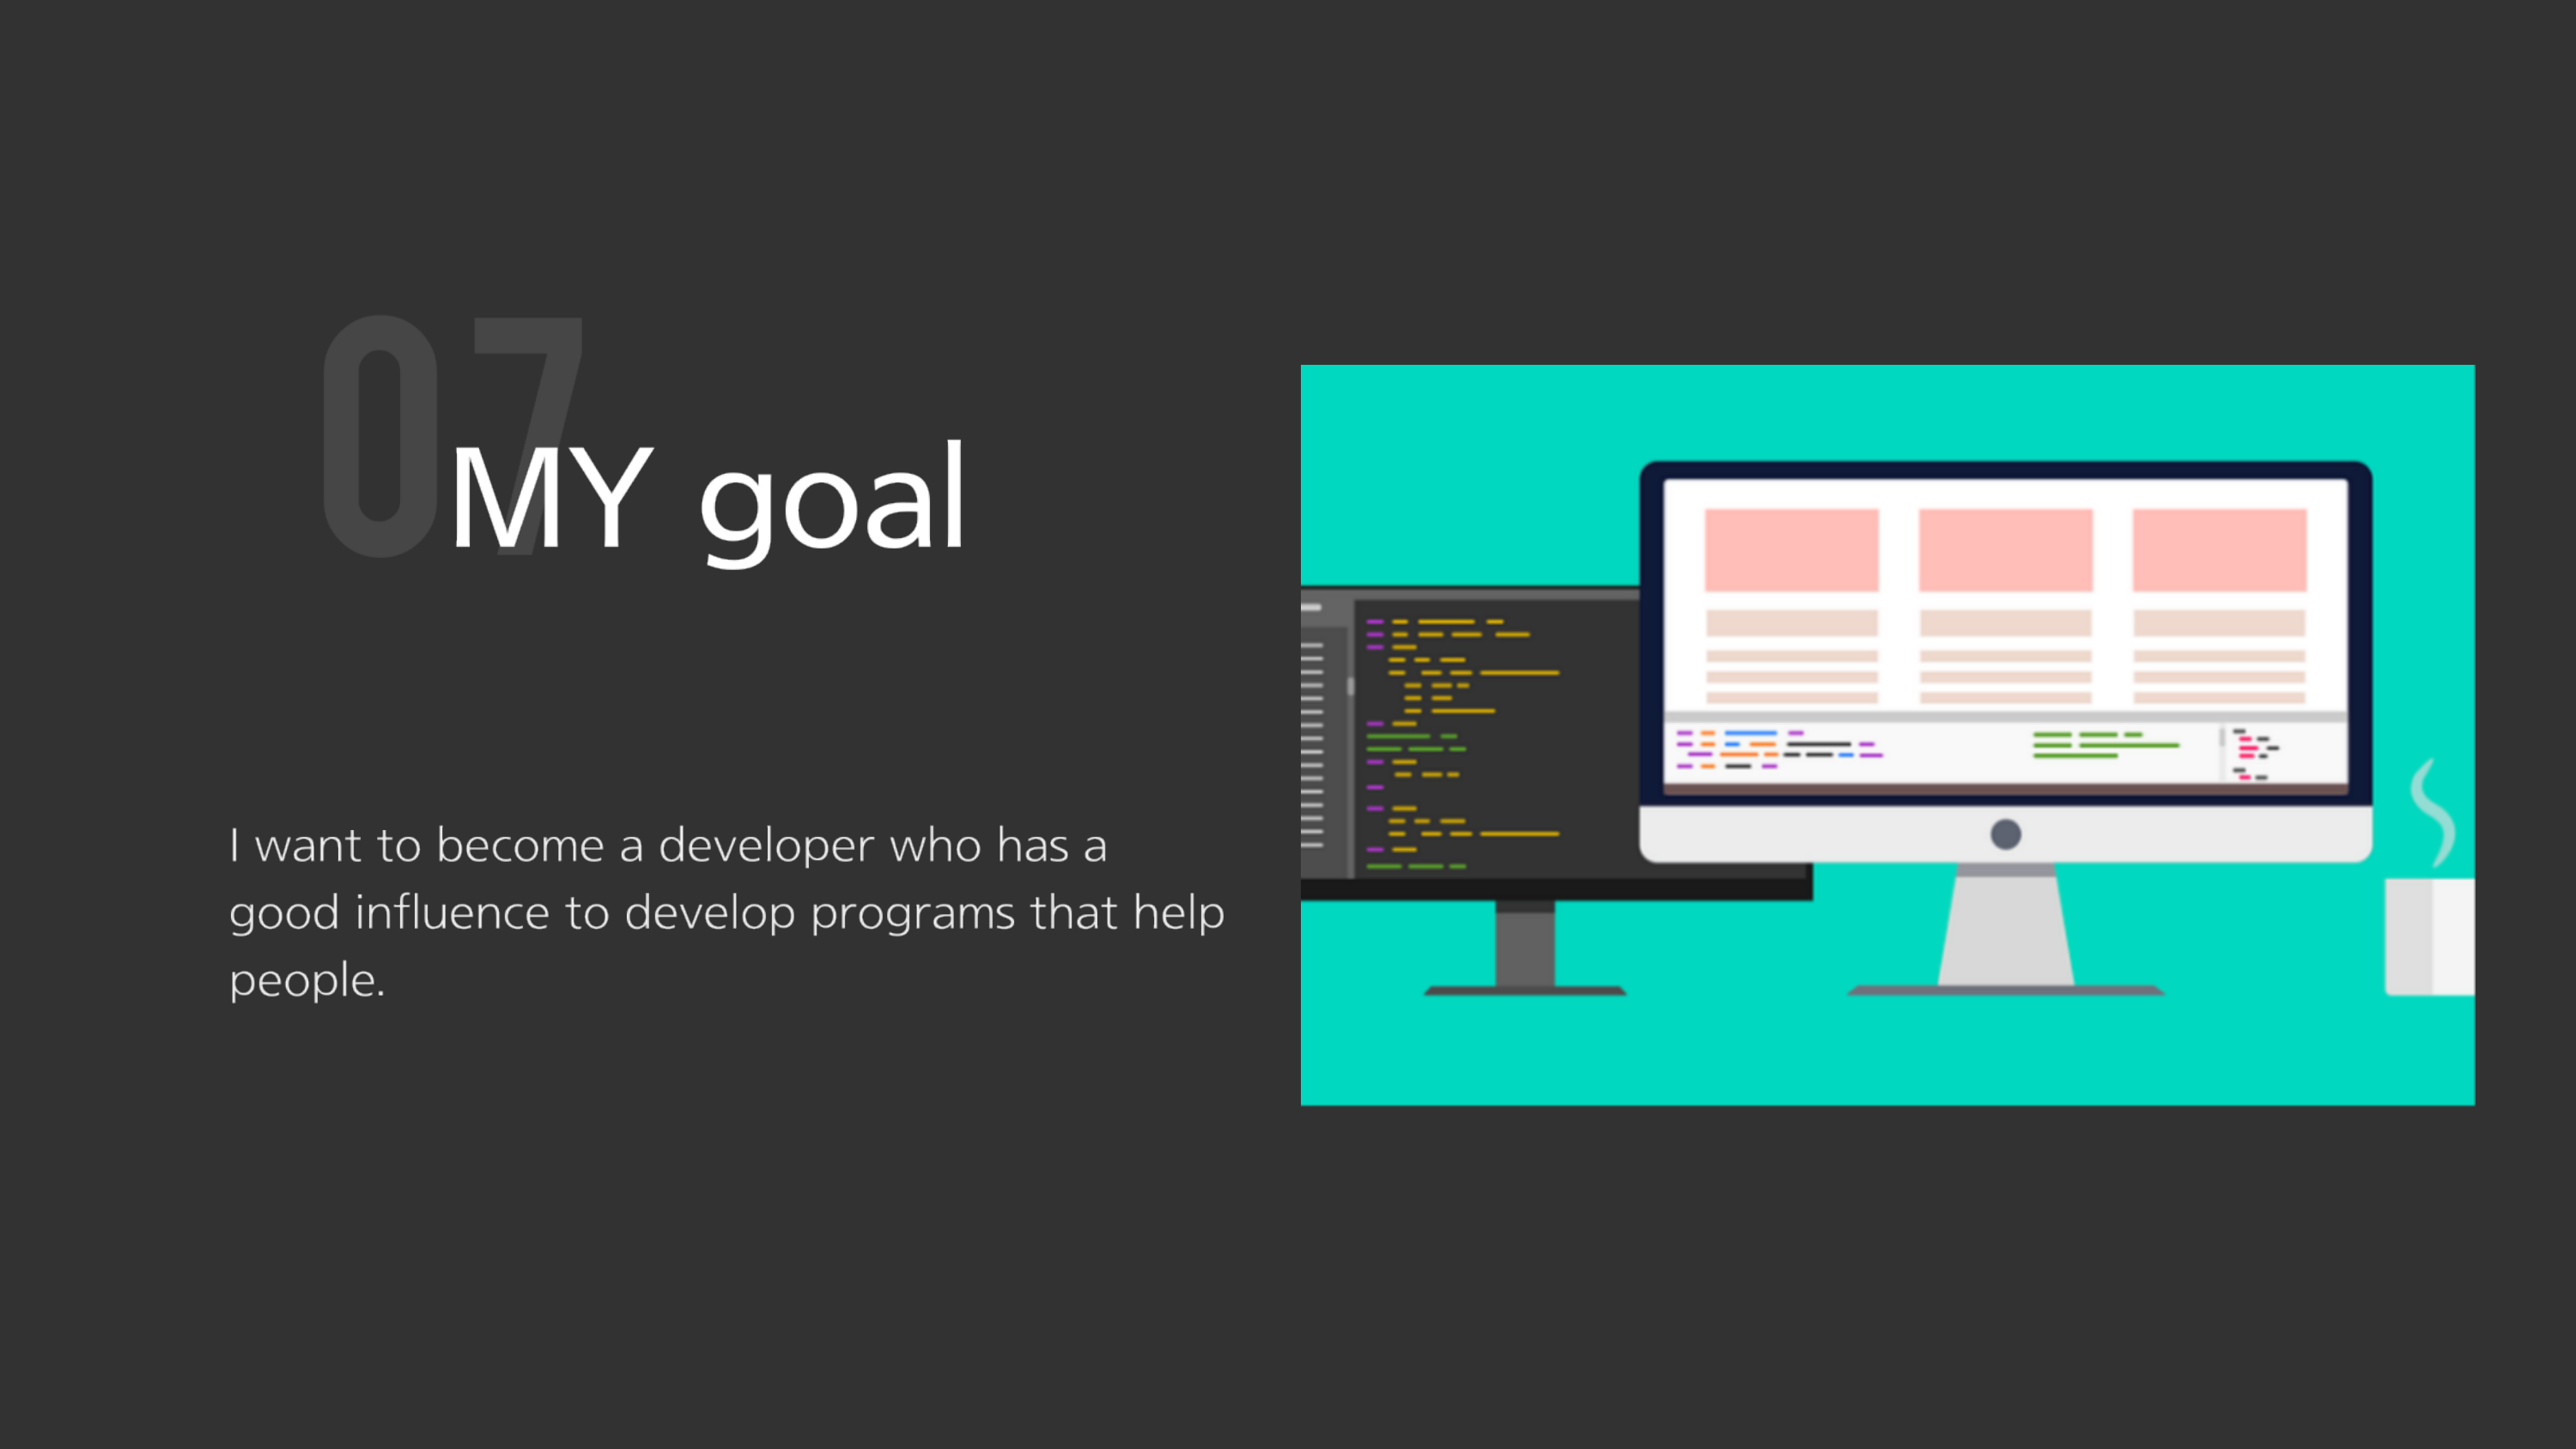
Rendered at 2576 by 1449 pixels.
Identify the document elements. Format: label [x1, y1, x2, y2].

text_box [1301, 365, 2476, 1106]
picture [271, 192, 1028, 680]
picture [222, 806, 1247, 1028]
